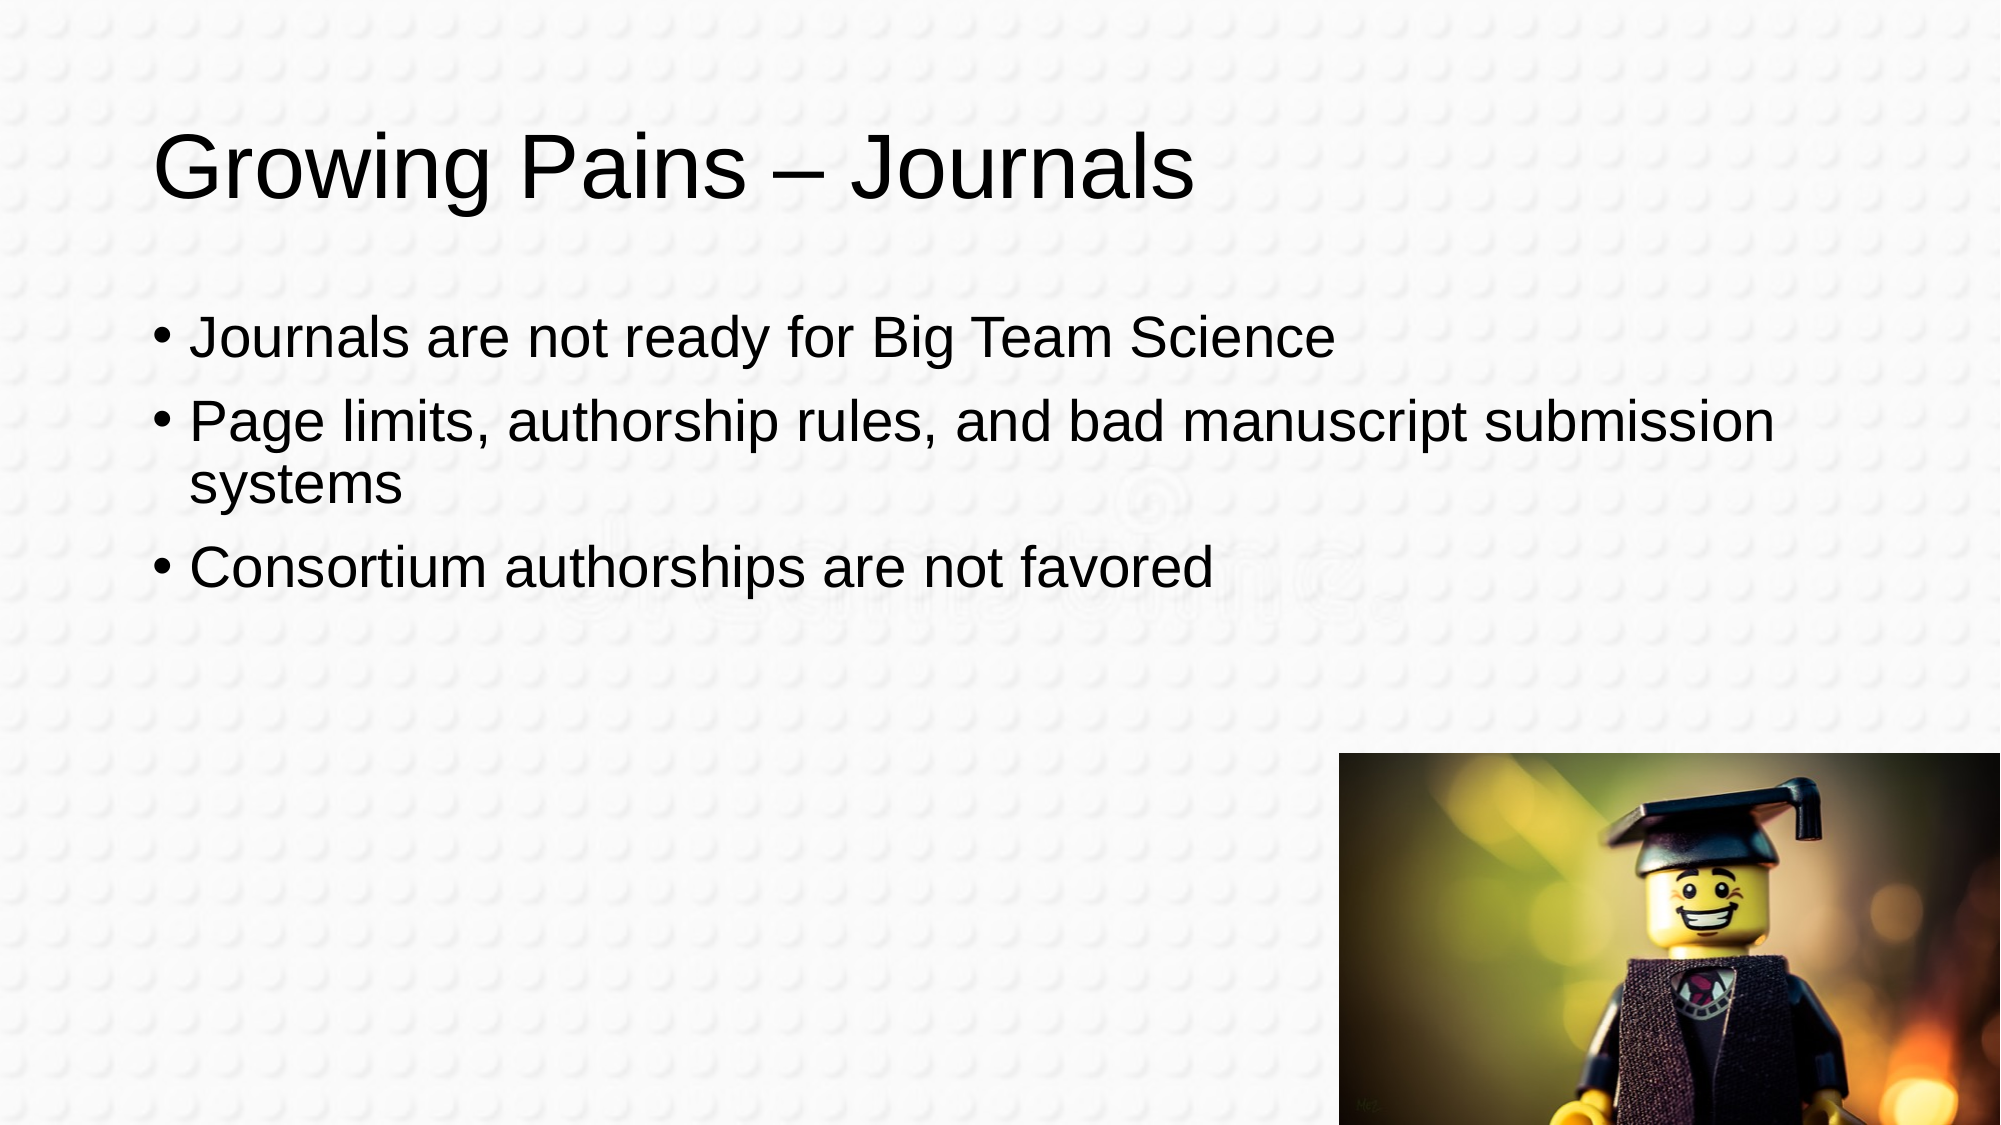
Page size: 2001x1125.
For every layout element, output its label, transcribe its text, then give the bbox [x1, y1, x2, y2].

list Journals are not ready for Big Team Science Page limits, authorship rules, and bad manuscript submission systems Consortium authorships are not favored [137, 299, 1863, 1014]
picture [1339, 753, 2000, 1125]
title Growing Pains – Journals [137, 59, 1863, 278]
